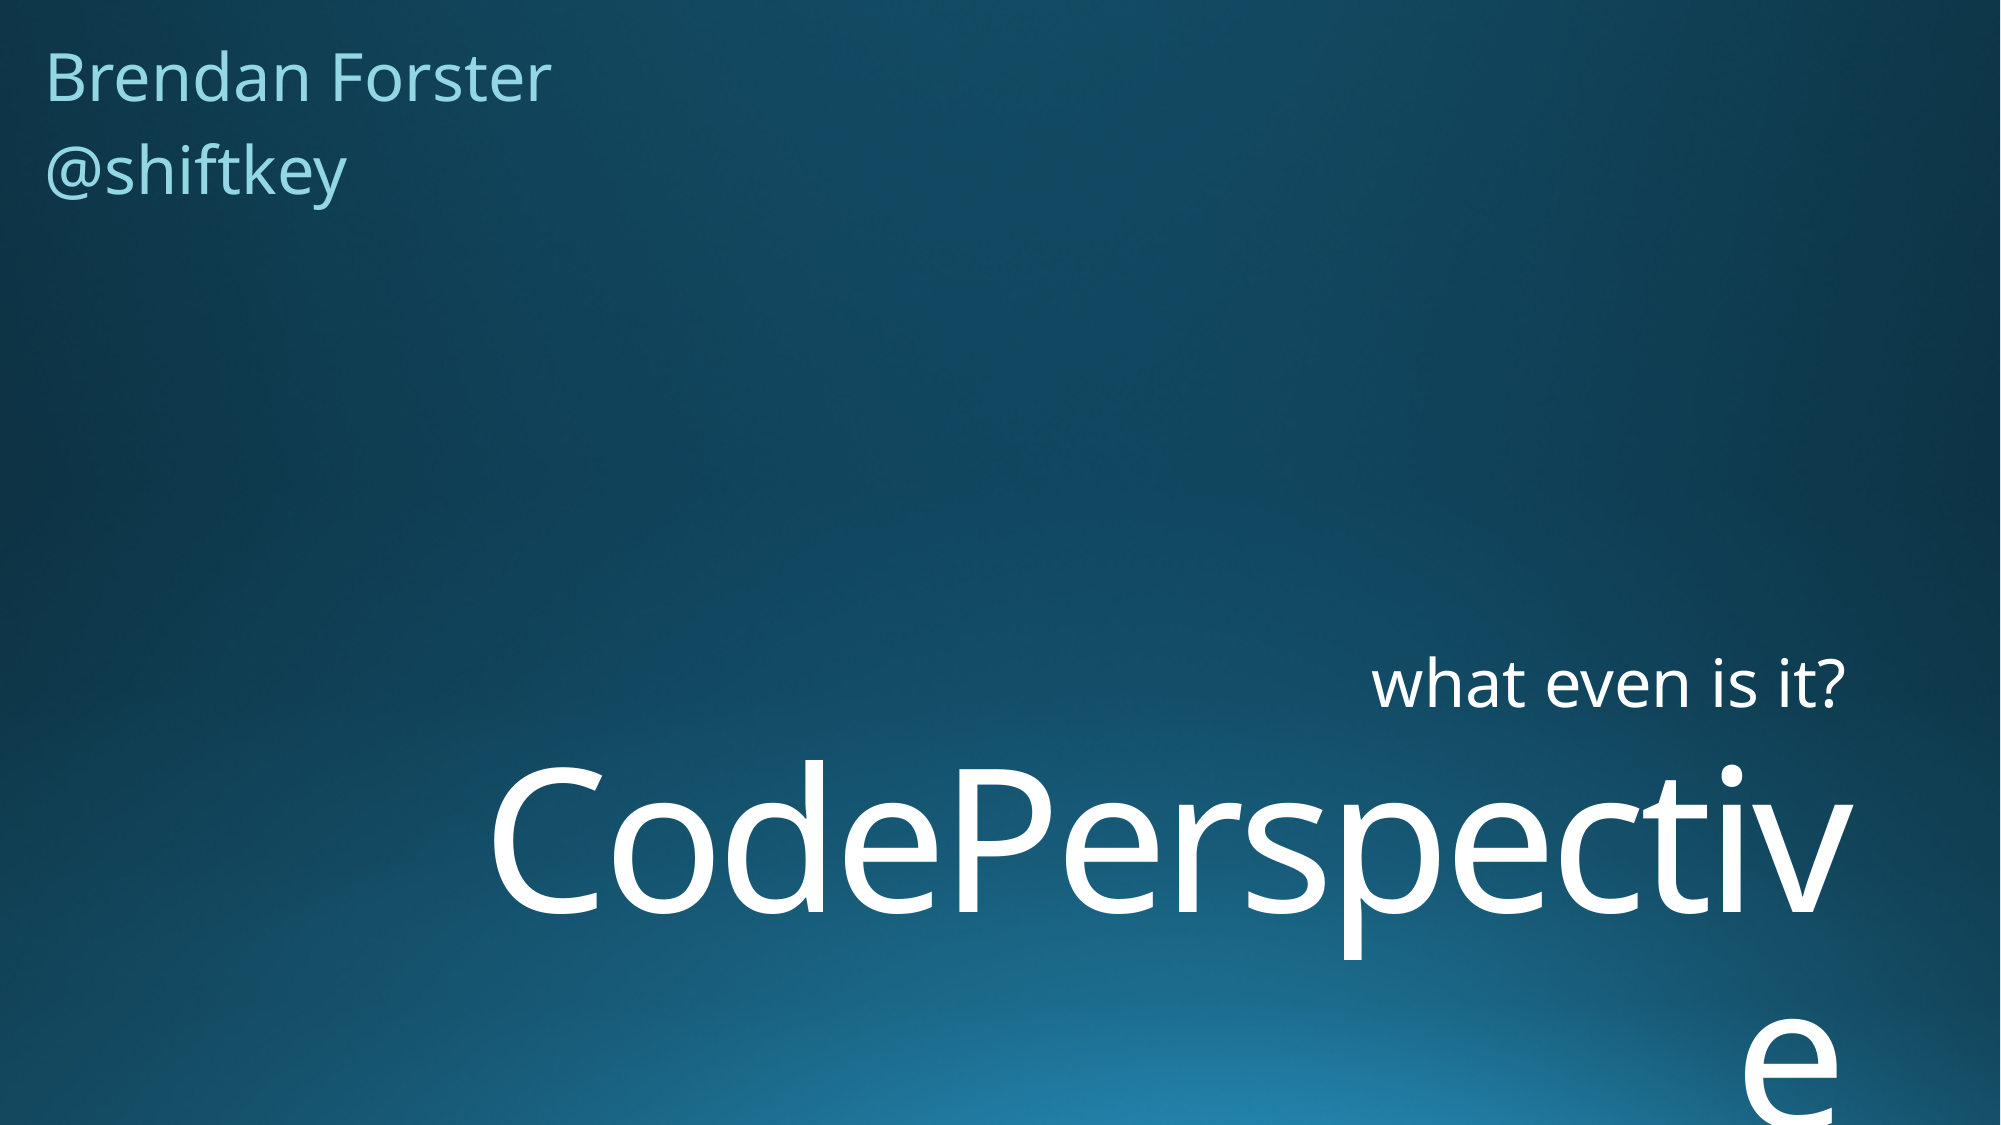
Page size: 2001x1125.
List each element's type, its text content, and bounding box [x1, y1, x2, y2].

text_box Brendan Forster @shiftkey [29, 36, 830, 302]
picture [0, 0, 2001, 1125]
title CodePerspective [362, 732, 1863, 1002]
subtitle what even is it? [362, 606, 1863, 730]
